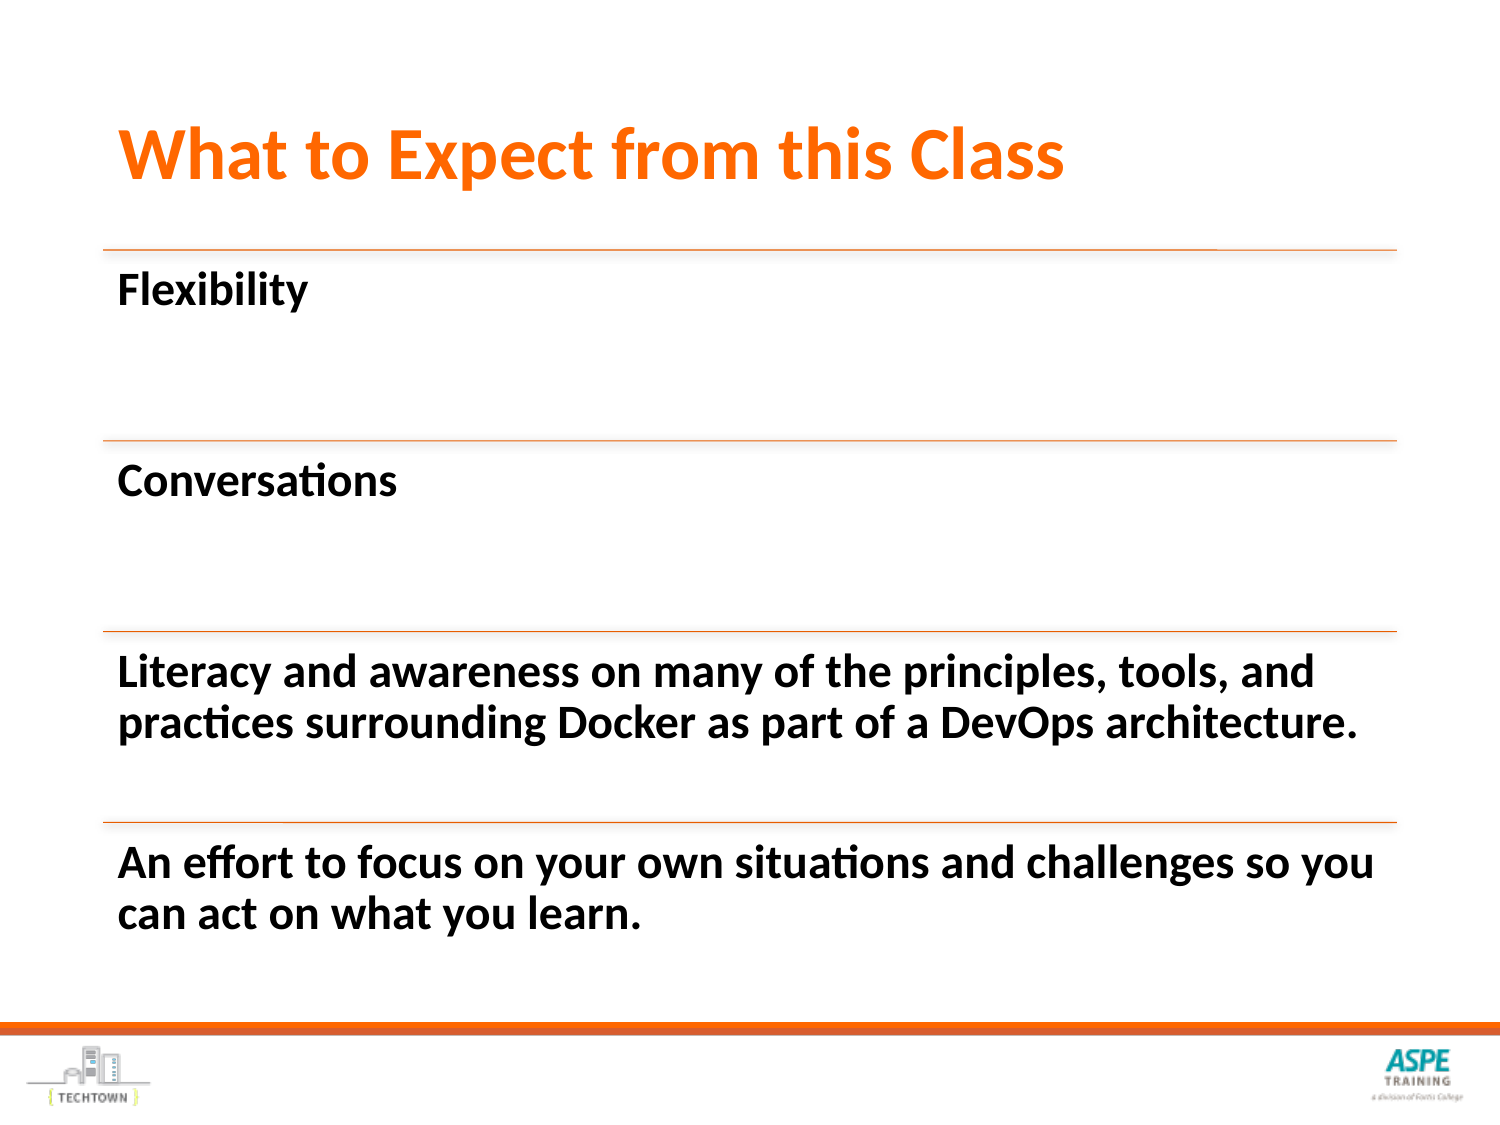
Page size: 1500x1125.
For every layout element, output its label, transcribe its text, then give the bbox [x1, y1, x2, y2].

title What to Expect from this Class [103, 59, 1397, 249]
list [103, 249, 1397, 1014]
